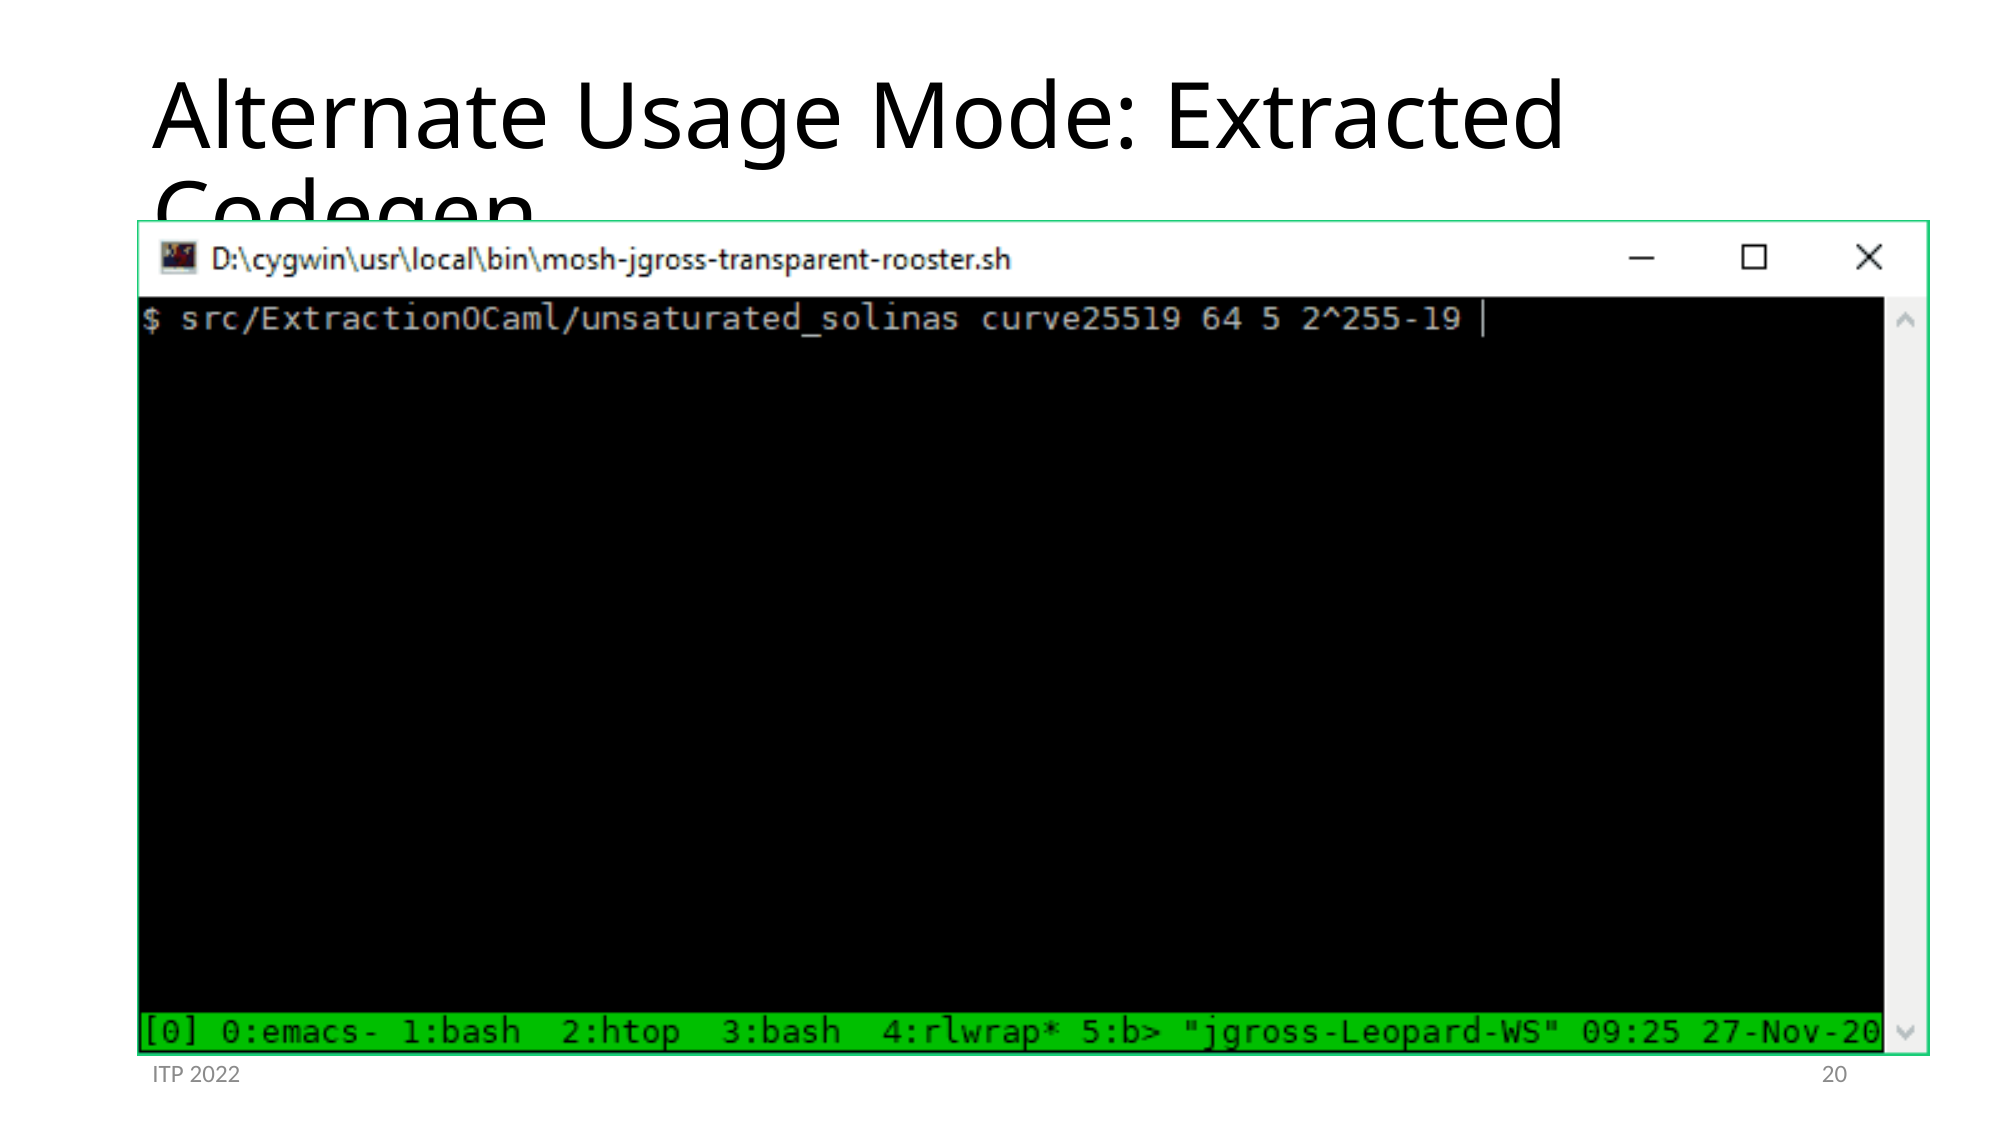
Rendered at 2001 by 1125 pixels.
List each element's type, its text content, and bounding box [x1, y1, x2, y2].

title Alternate Usage Mode: Extracted Codegen [137, 59, 1863, 220]
slide_number 20 [1412, 1056, 1863, 1103]
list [137, 220, 1930, 1056]
slide_number ITP 2022 [137, 1056, 588, 1103]
